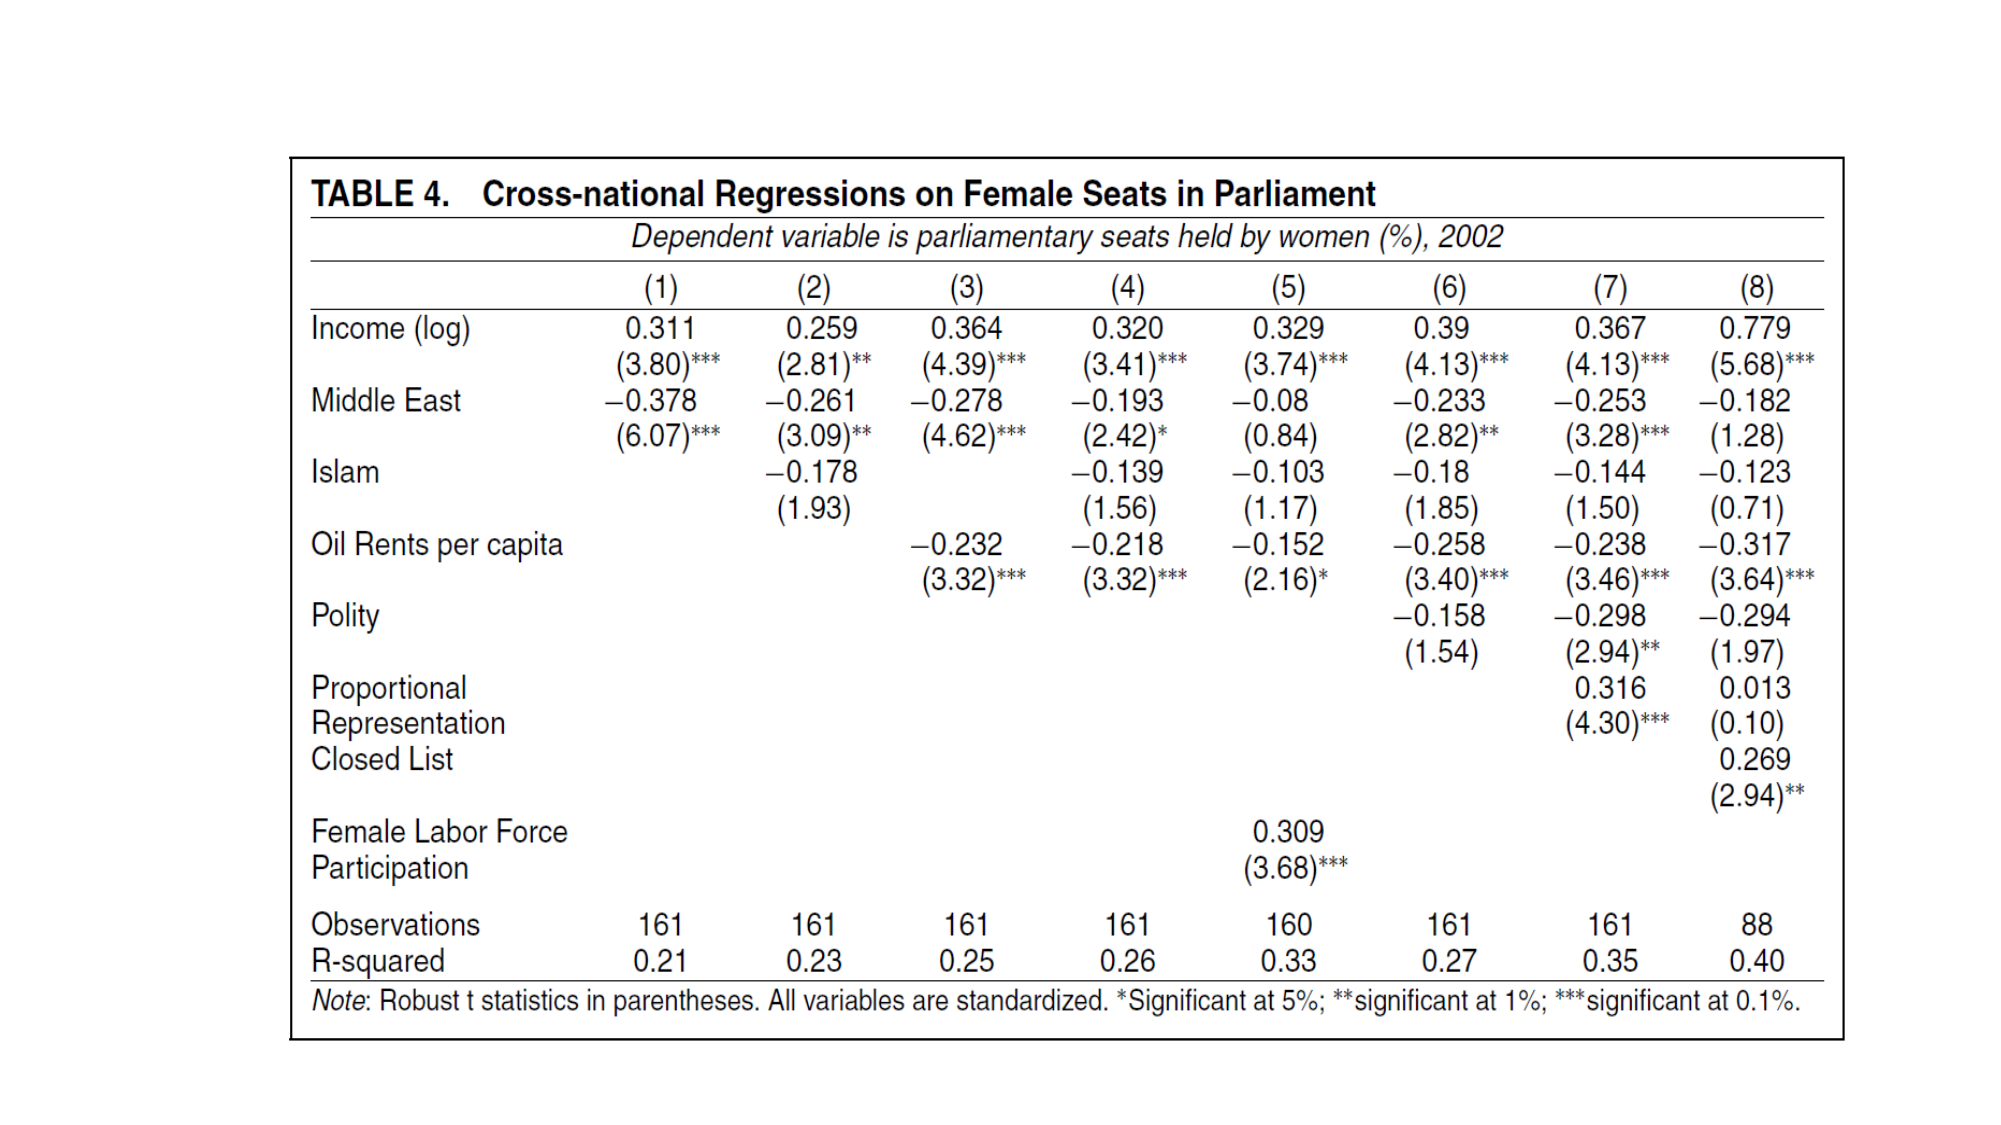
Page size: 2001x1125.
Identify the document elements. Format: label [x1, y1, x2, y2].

list [273, 141, 1877, 1059]
